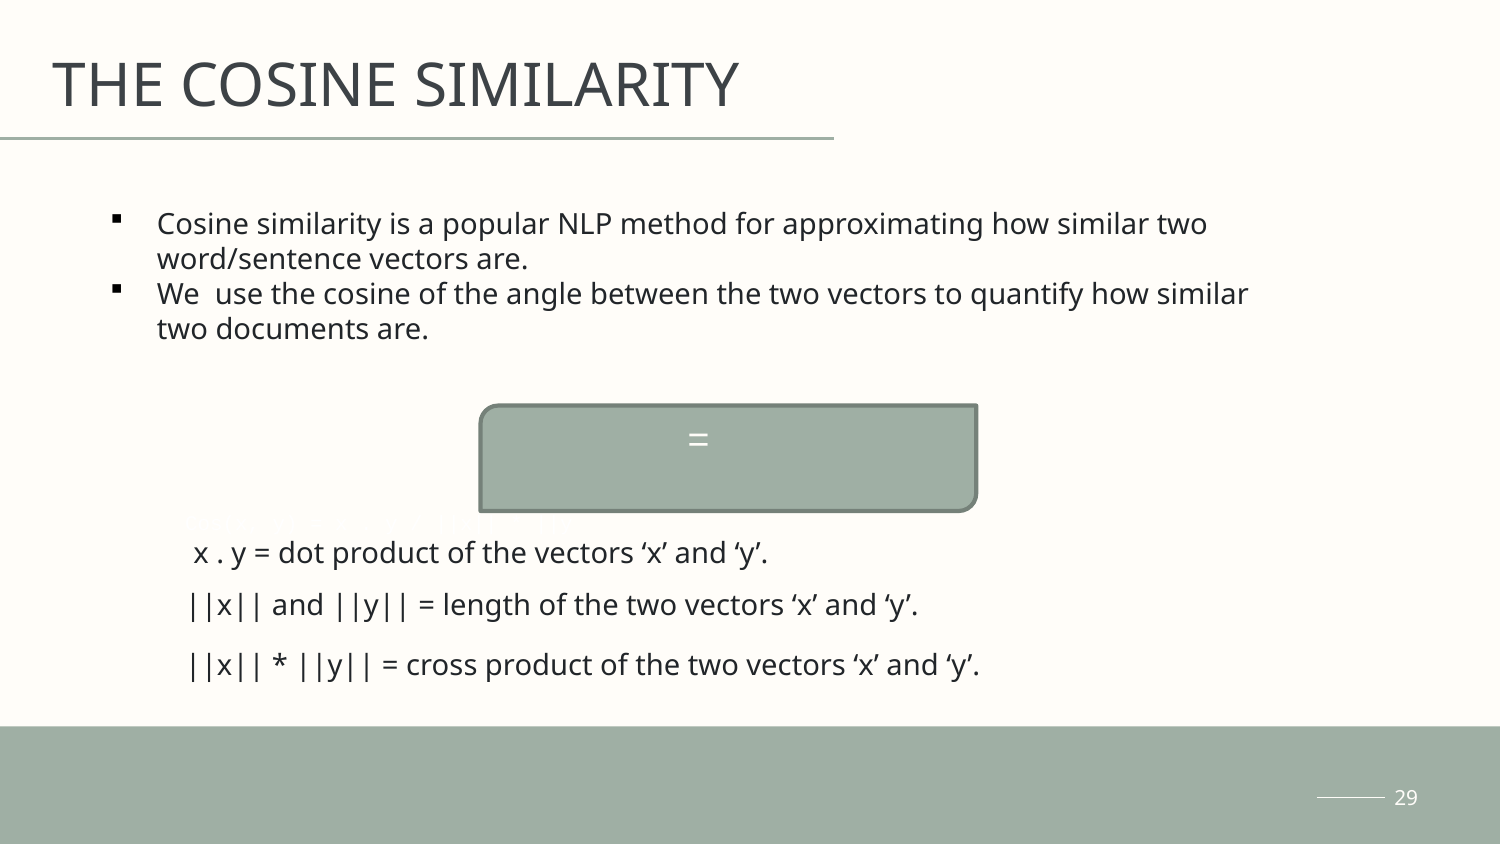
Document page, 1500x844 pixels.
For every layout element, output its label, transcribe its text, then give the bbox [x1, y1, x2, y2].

text_box [478, 403, 979, 514]
title THE COSINE SIMILARITY [37, 35, 1302, 130]
